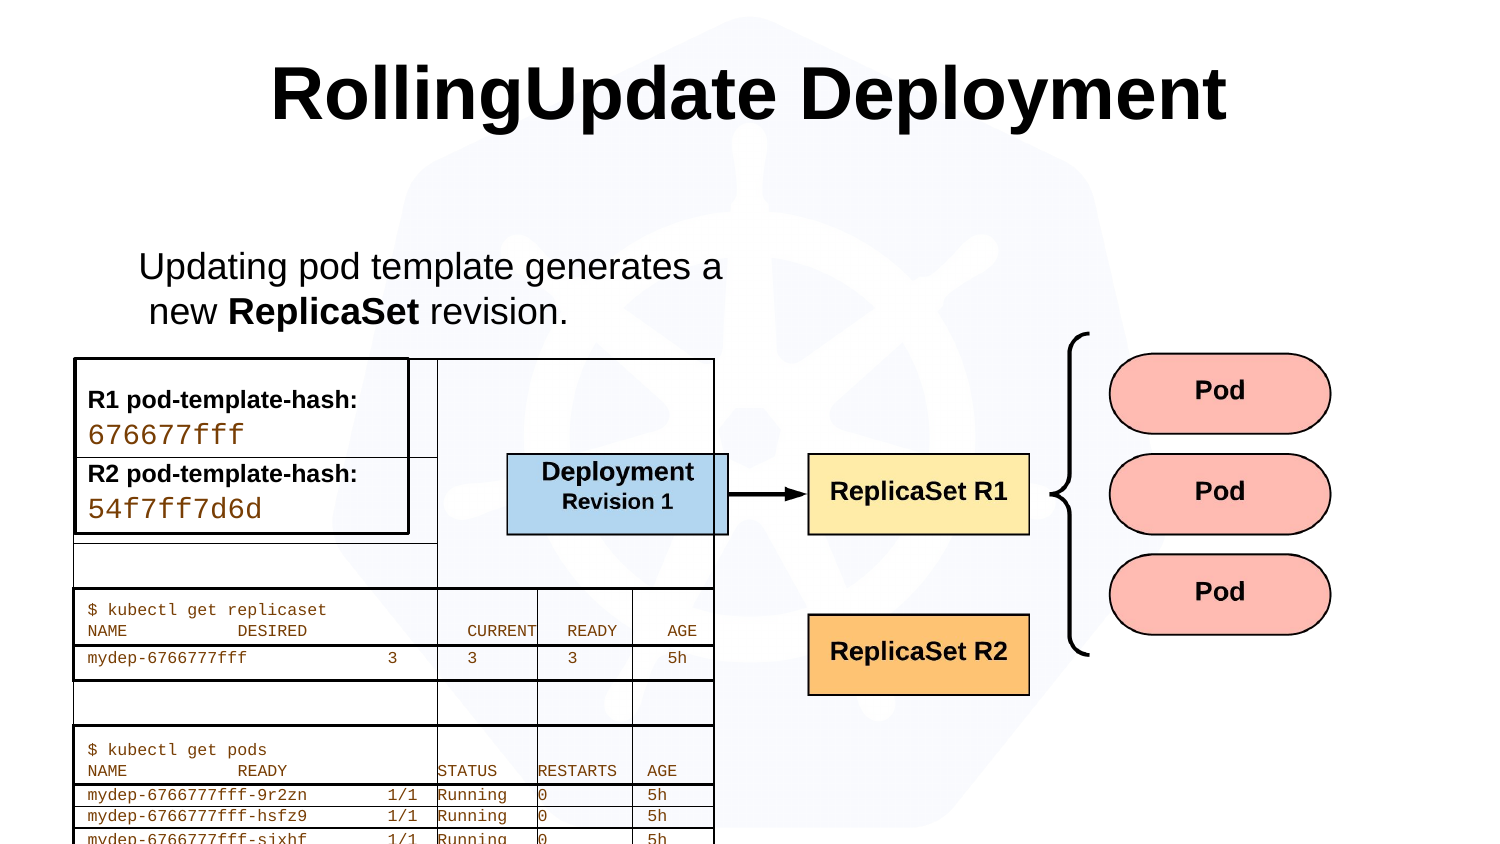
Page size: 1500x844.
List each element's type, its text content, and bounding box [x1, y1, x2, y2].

table_cell $ kubectl get pods NAME READY [75, 727, 322, 783]
table_cell mydep-6766777fff 3 [75, 647, 322, 679]
table_cell mydep-6766777fff-9r2zn 1/1 [75, 786, 322, 806]
title RollingUpdate Deployment [268, 42, 322, 186]
text_box Updating pod template generates a new ReplicaSet revision. [136, 239, 322, 332]
table_cell mydep-6766777fff-hsfz9 1/1 [75, 807, 322, 827]
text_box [327, 0, 1371, 844]
table_cell mydep-6766777fff-sjxhf 1/1 [75, 829, 322, 844]
table_cell [74, 682, 322, 724]
table_cell R2 pod-template-hash: 54f7ff7d6d [74, 534, 322, 543]
table_cell [74, 544, 322, 587]
table_cell $ kubectl get replicaset NAME DESIRED [75, 590, 322, 644]
text_box [74, 358, 322, 534]
